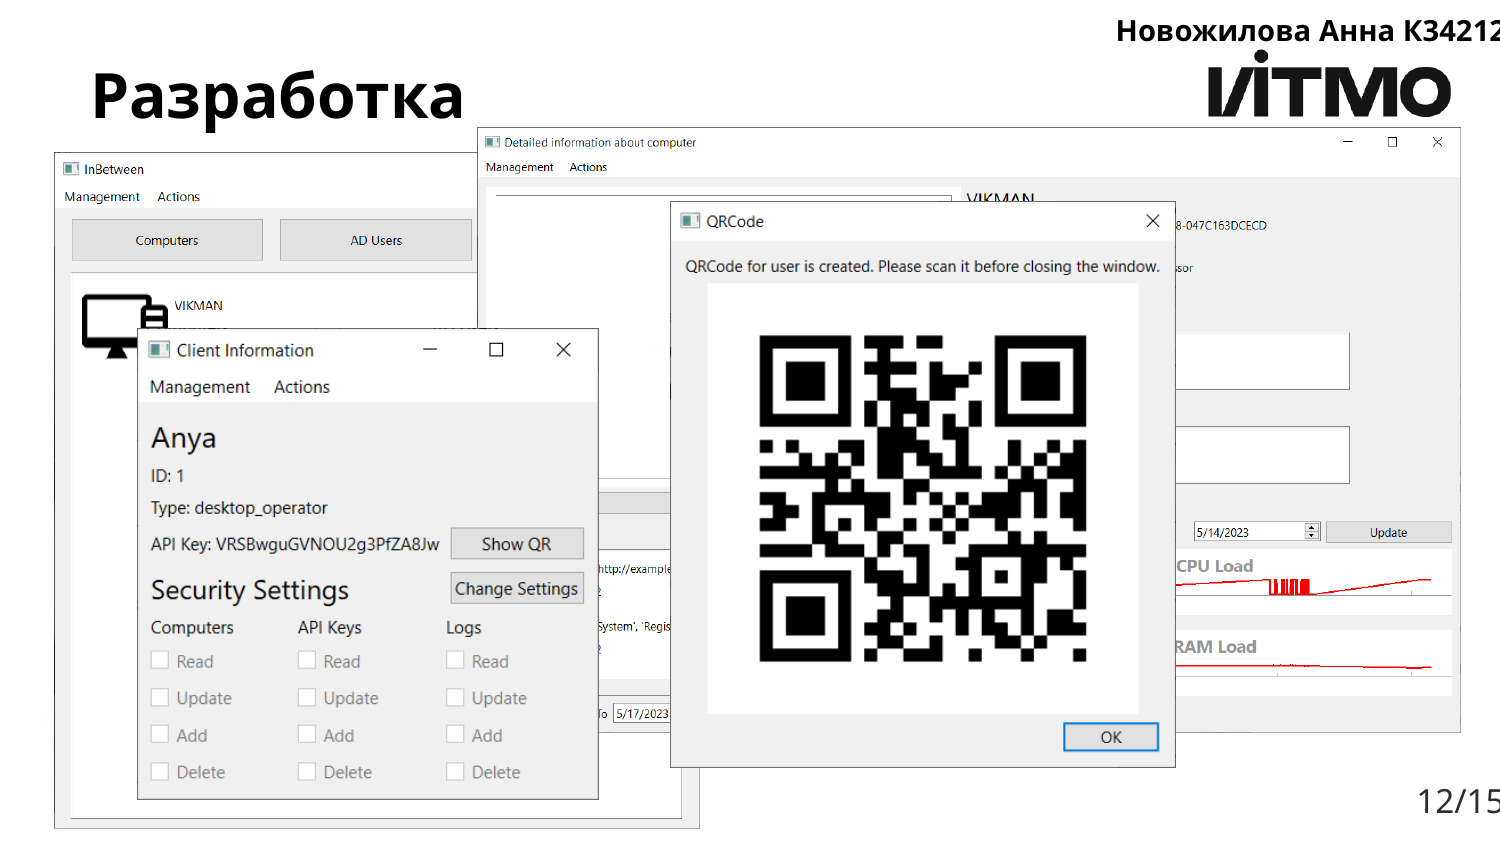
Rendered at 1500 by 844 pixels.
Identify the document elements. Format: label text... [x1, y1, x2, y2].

text_box 12/15 [1401, 773, 1500, 828]
text_box Новожилова Анна К34212 [1100, 0, 1500, 72]
picture [0, 0, 1500, 844]
title Разработка [75, 50, 1108, 137]
